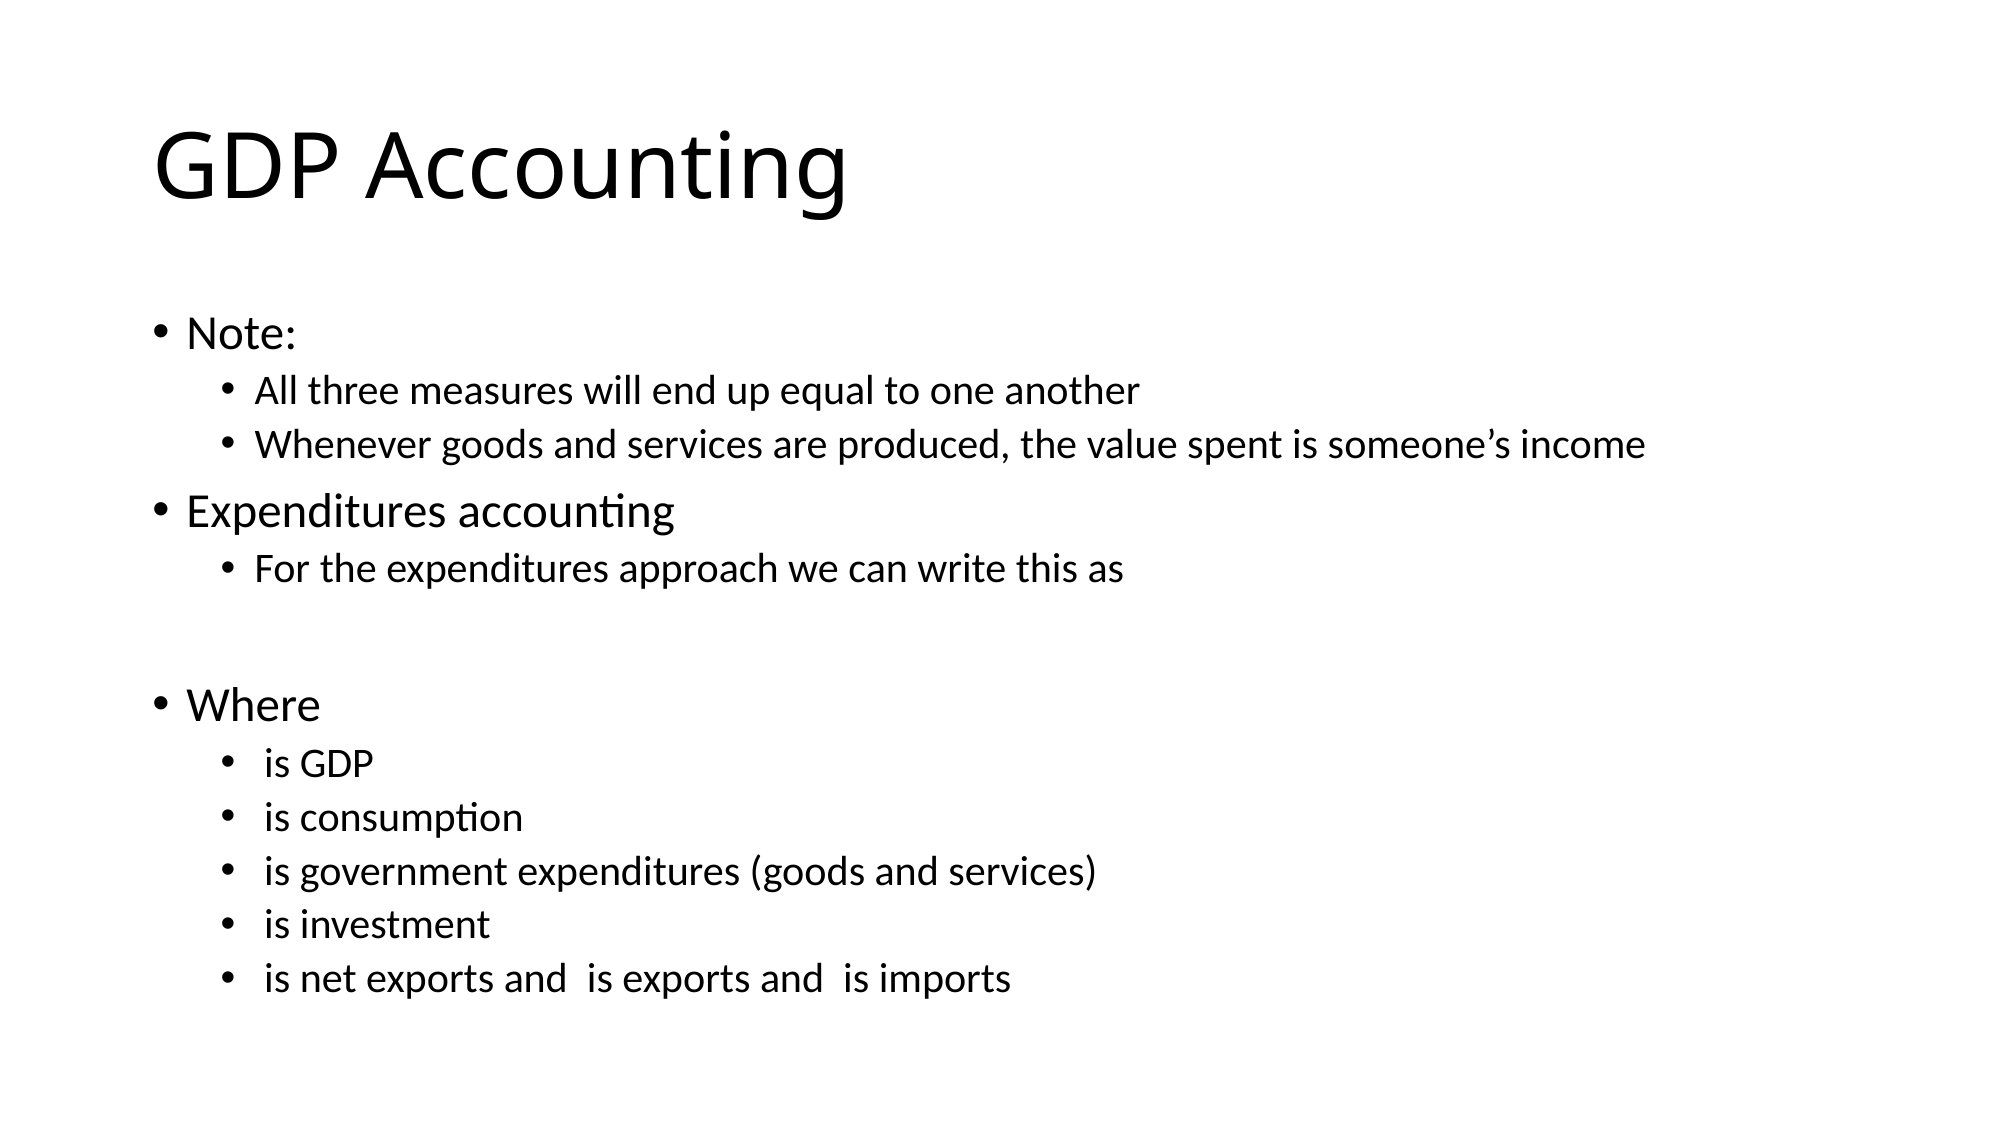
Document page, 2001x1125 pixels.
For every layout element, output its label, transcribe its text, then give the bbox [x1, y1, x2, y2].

title GDP Accounting [137, 59, 1863, 278]
